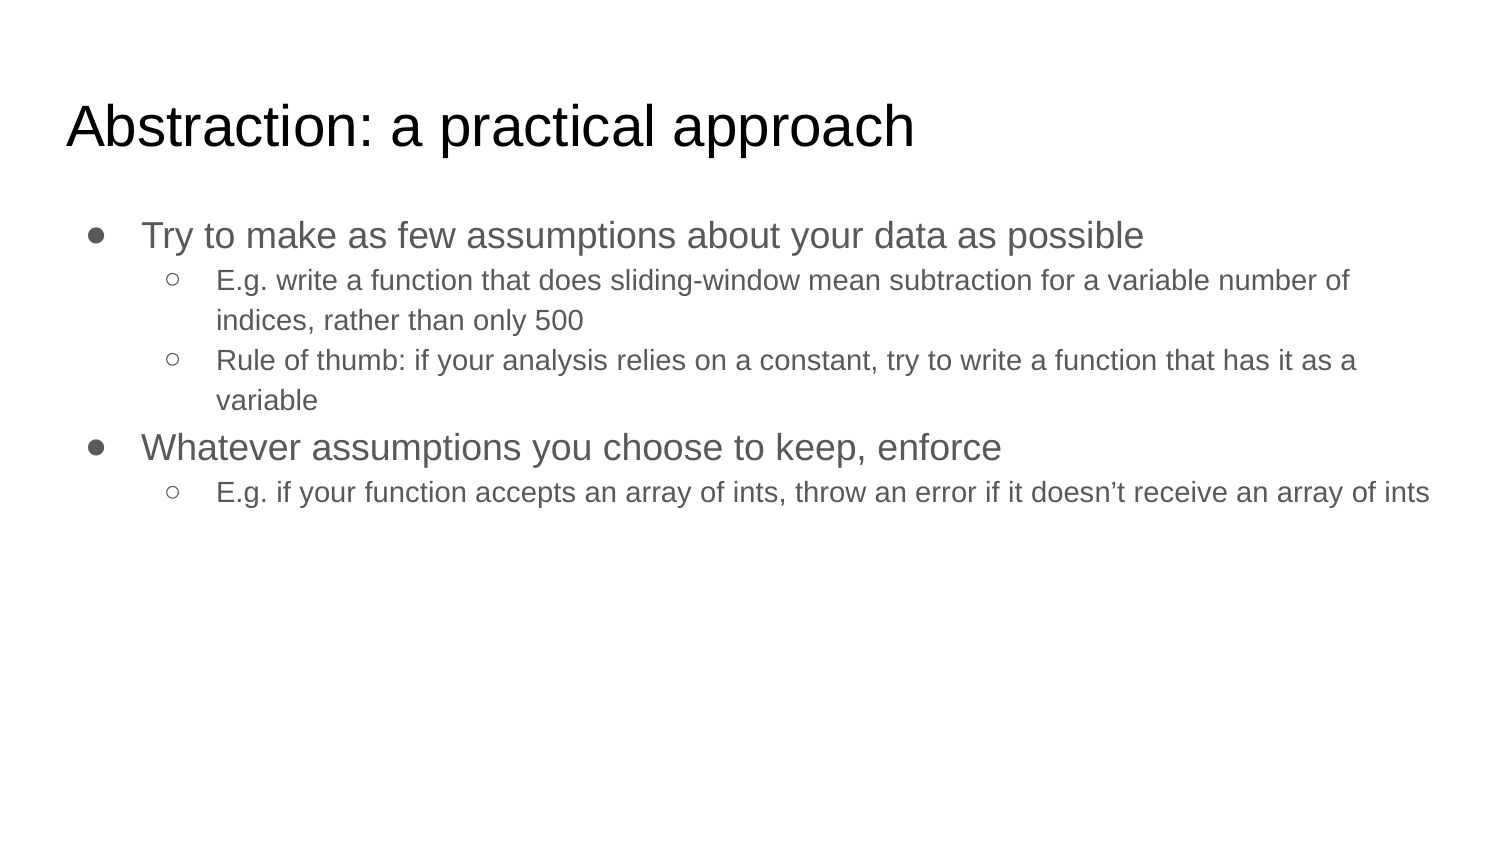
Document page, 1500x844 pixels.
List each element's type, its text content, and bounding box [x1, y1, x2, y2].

title Abstraction: a practical approach [51, 72, 1449, 167]
list Try to make as few assumptions about your data as possible E.g. write a function that does sliding-window mean subtraction for a variable number of indices, rather than only 500 Rule of thumb: if your analysis relies on a constant, try to write a function that has it as a variable Whatever assumptions you choose to keep, enforce E.g. if your function accepts an array of ints, throw an error if it doesn’t receive an array of ints [51, 189, 1449, 750]
